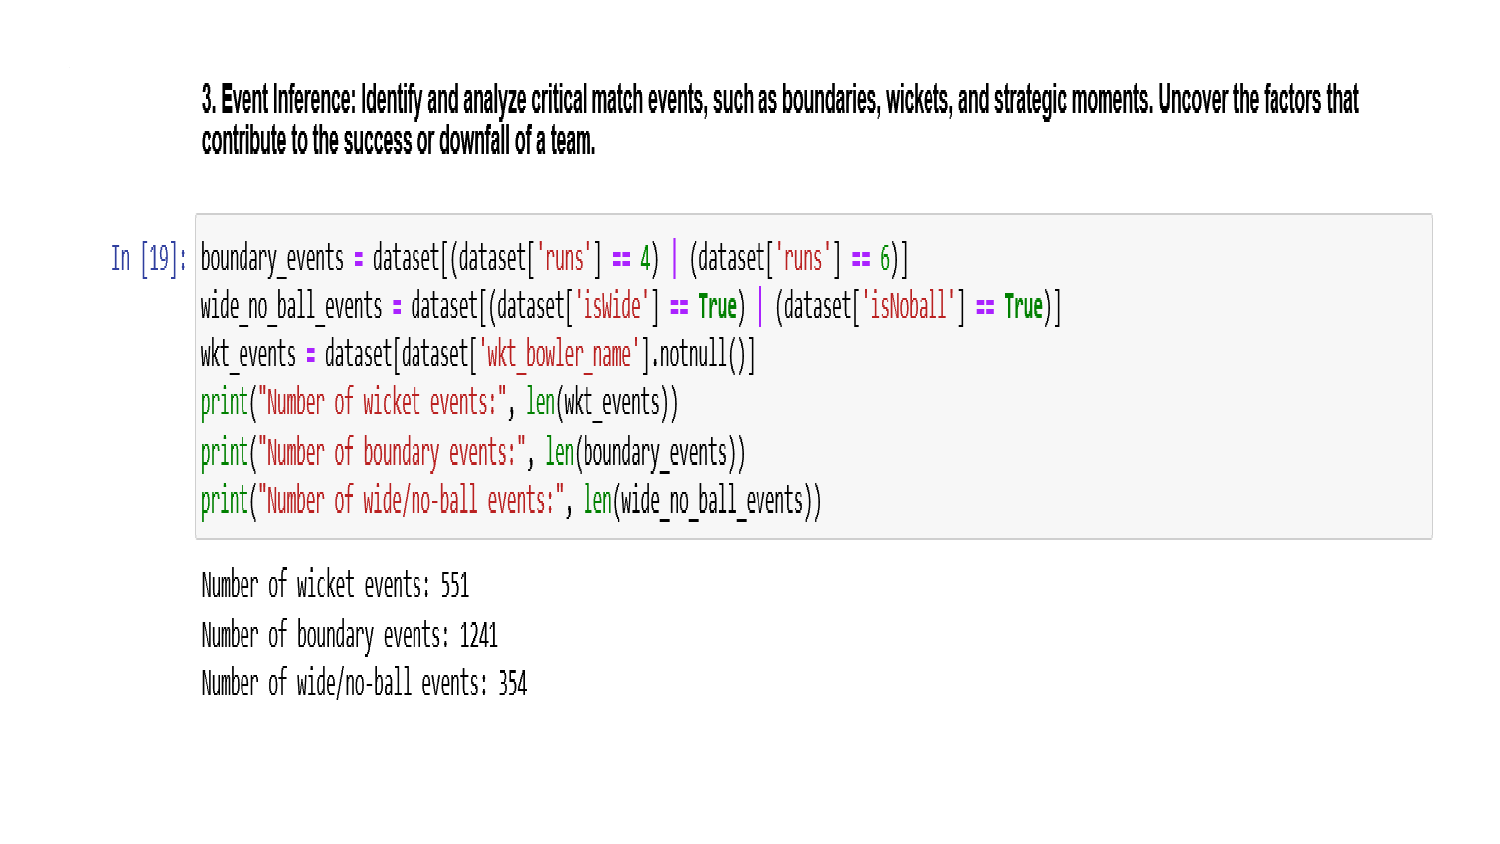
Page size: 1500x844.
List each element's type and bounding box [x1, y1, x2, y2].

picture [70, 33, 1447, 792]
